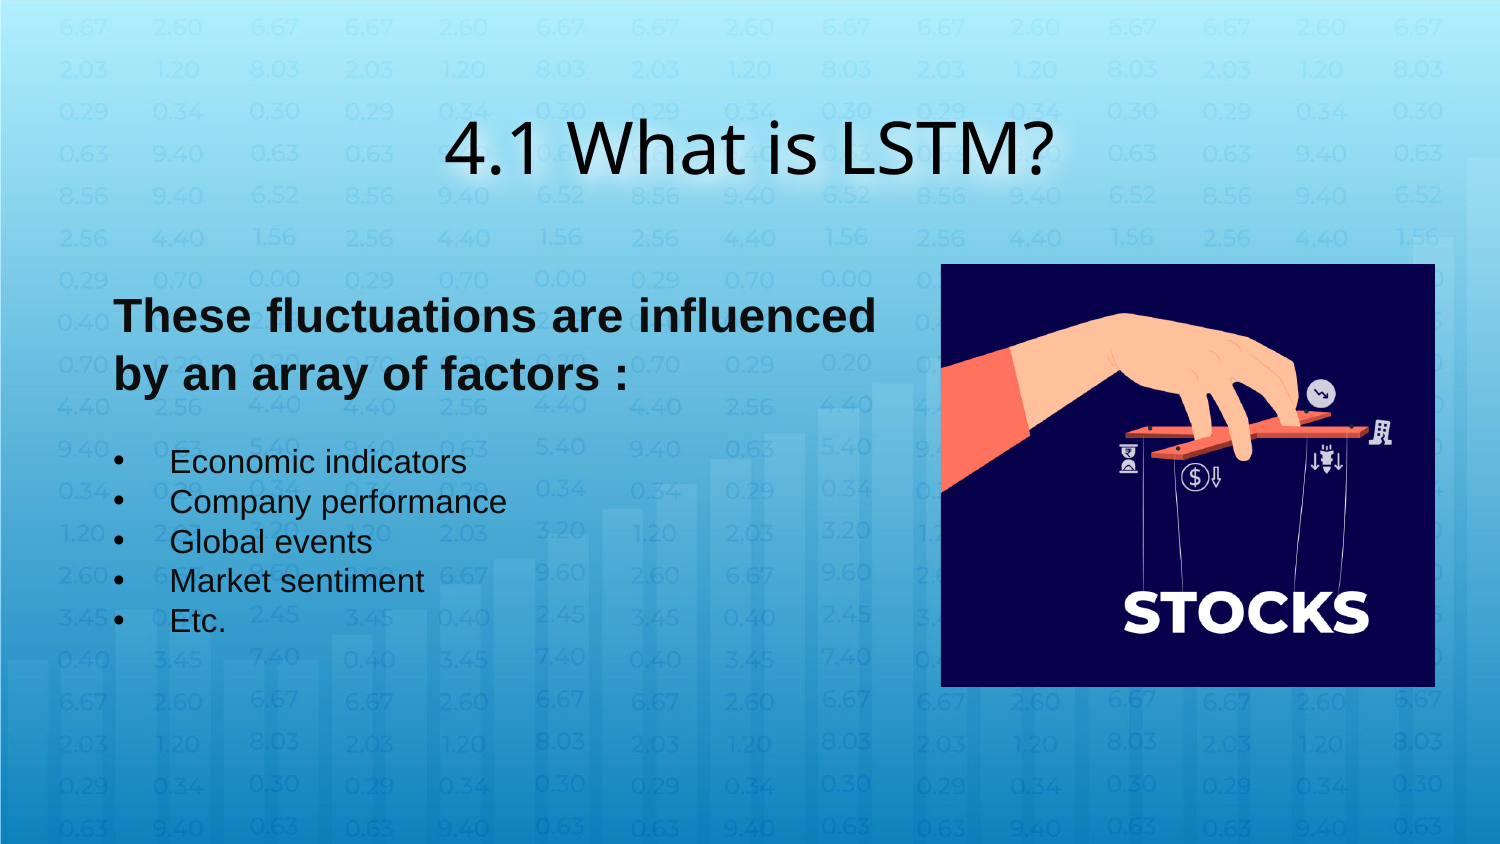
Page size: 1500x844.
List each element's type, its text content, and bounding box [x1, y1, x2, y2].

title 4.1 What is LSTM? [286, 104, 1214, 186]
picture [0, 0, 1500, 844]
text_box These fluctuations are influenced by an array of factors : Economic indicators Company performance Global events Market sentiment Etc. [98, 277, 894, 647]
